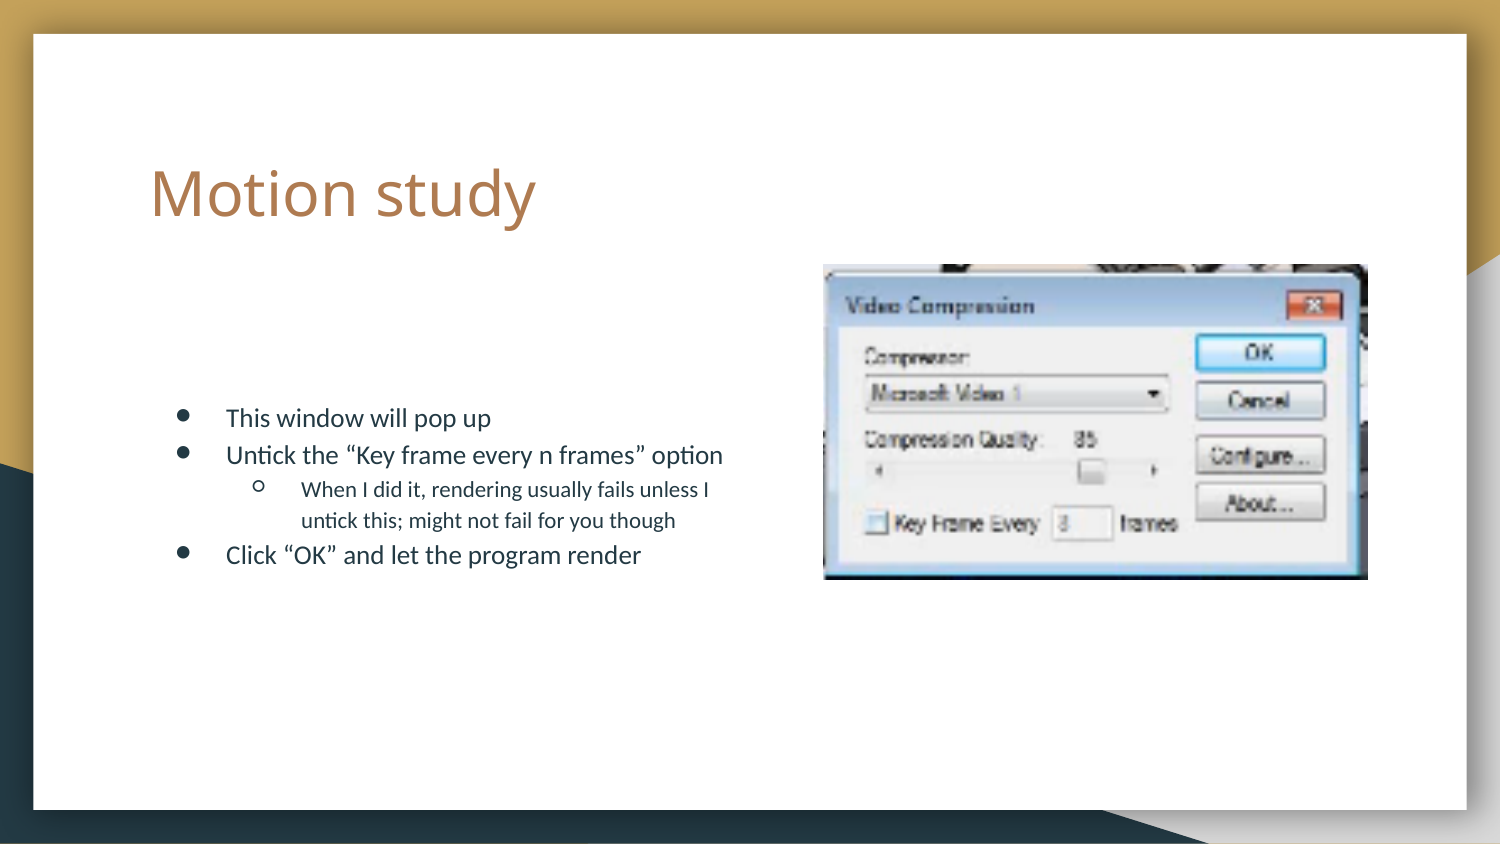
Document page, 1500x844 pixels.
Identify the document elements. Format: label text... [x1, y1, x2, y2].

title Motion study [134, 138, 743, 366]
picture [823, 263, 1368, 580]
list This window will pop up Untick the “Key frame every n frames” option When I did it, rendering usually fails unless I untick this; might not fail for you though Click “OK” and let the program render [136, 380, 745, 729]
